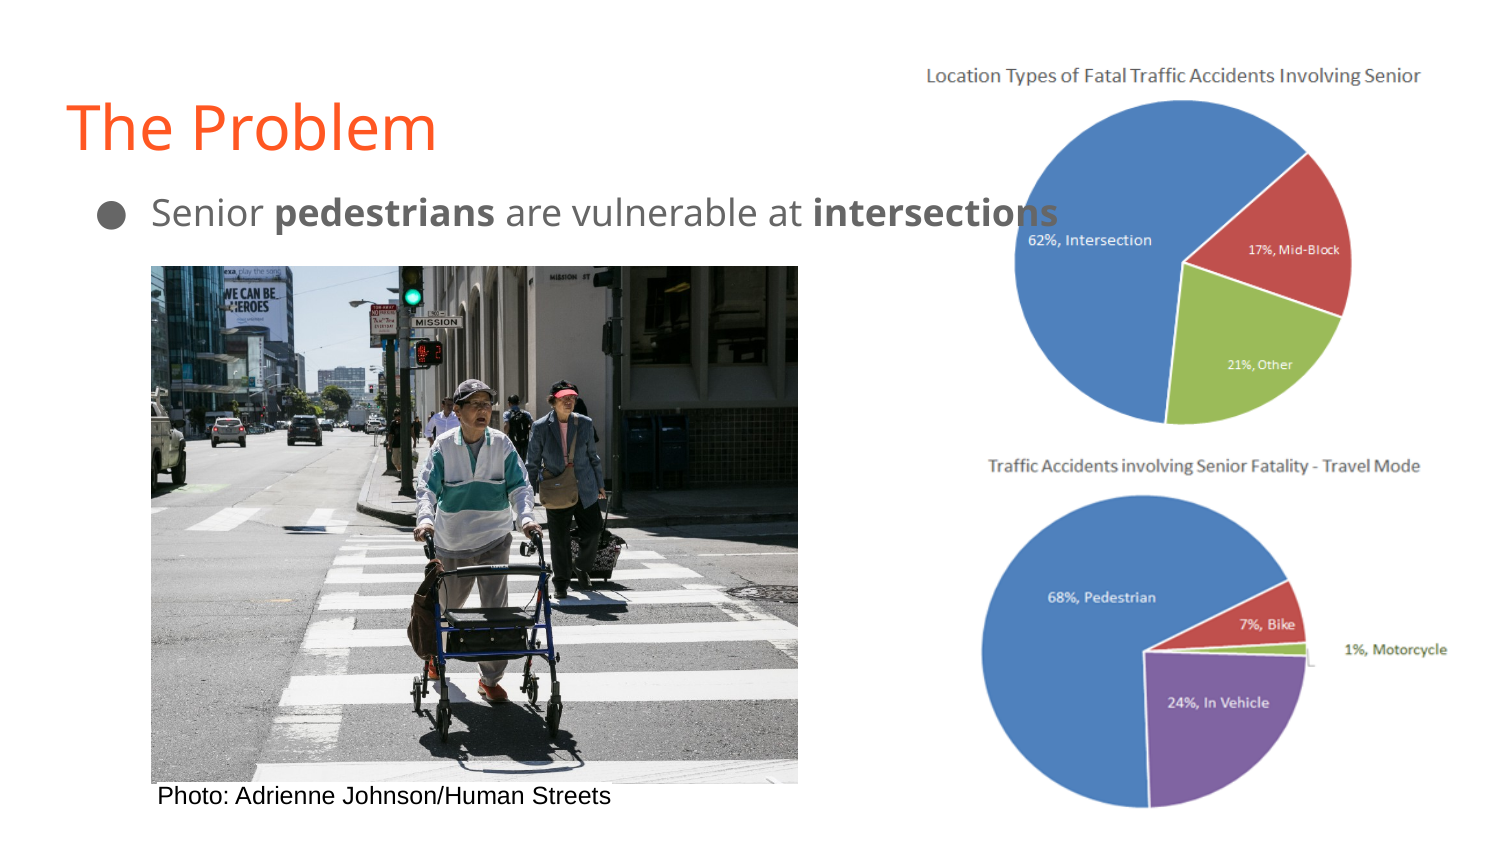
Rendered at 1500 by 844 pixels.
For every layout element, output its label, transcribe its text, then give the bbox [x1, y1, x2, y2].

title The Problem [51, 72, 840, 167]
picture [845, 50, 1500, 842]
text_box Photo: Adrienne Johnson/Human Streets [142, 747, 635, 842]
picture [151, 265, 799, 784]
list Senior pedestrians are vulnerable at intersections [61, 166, 922, 728]
